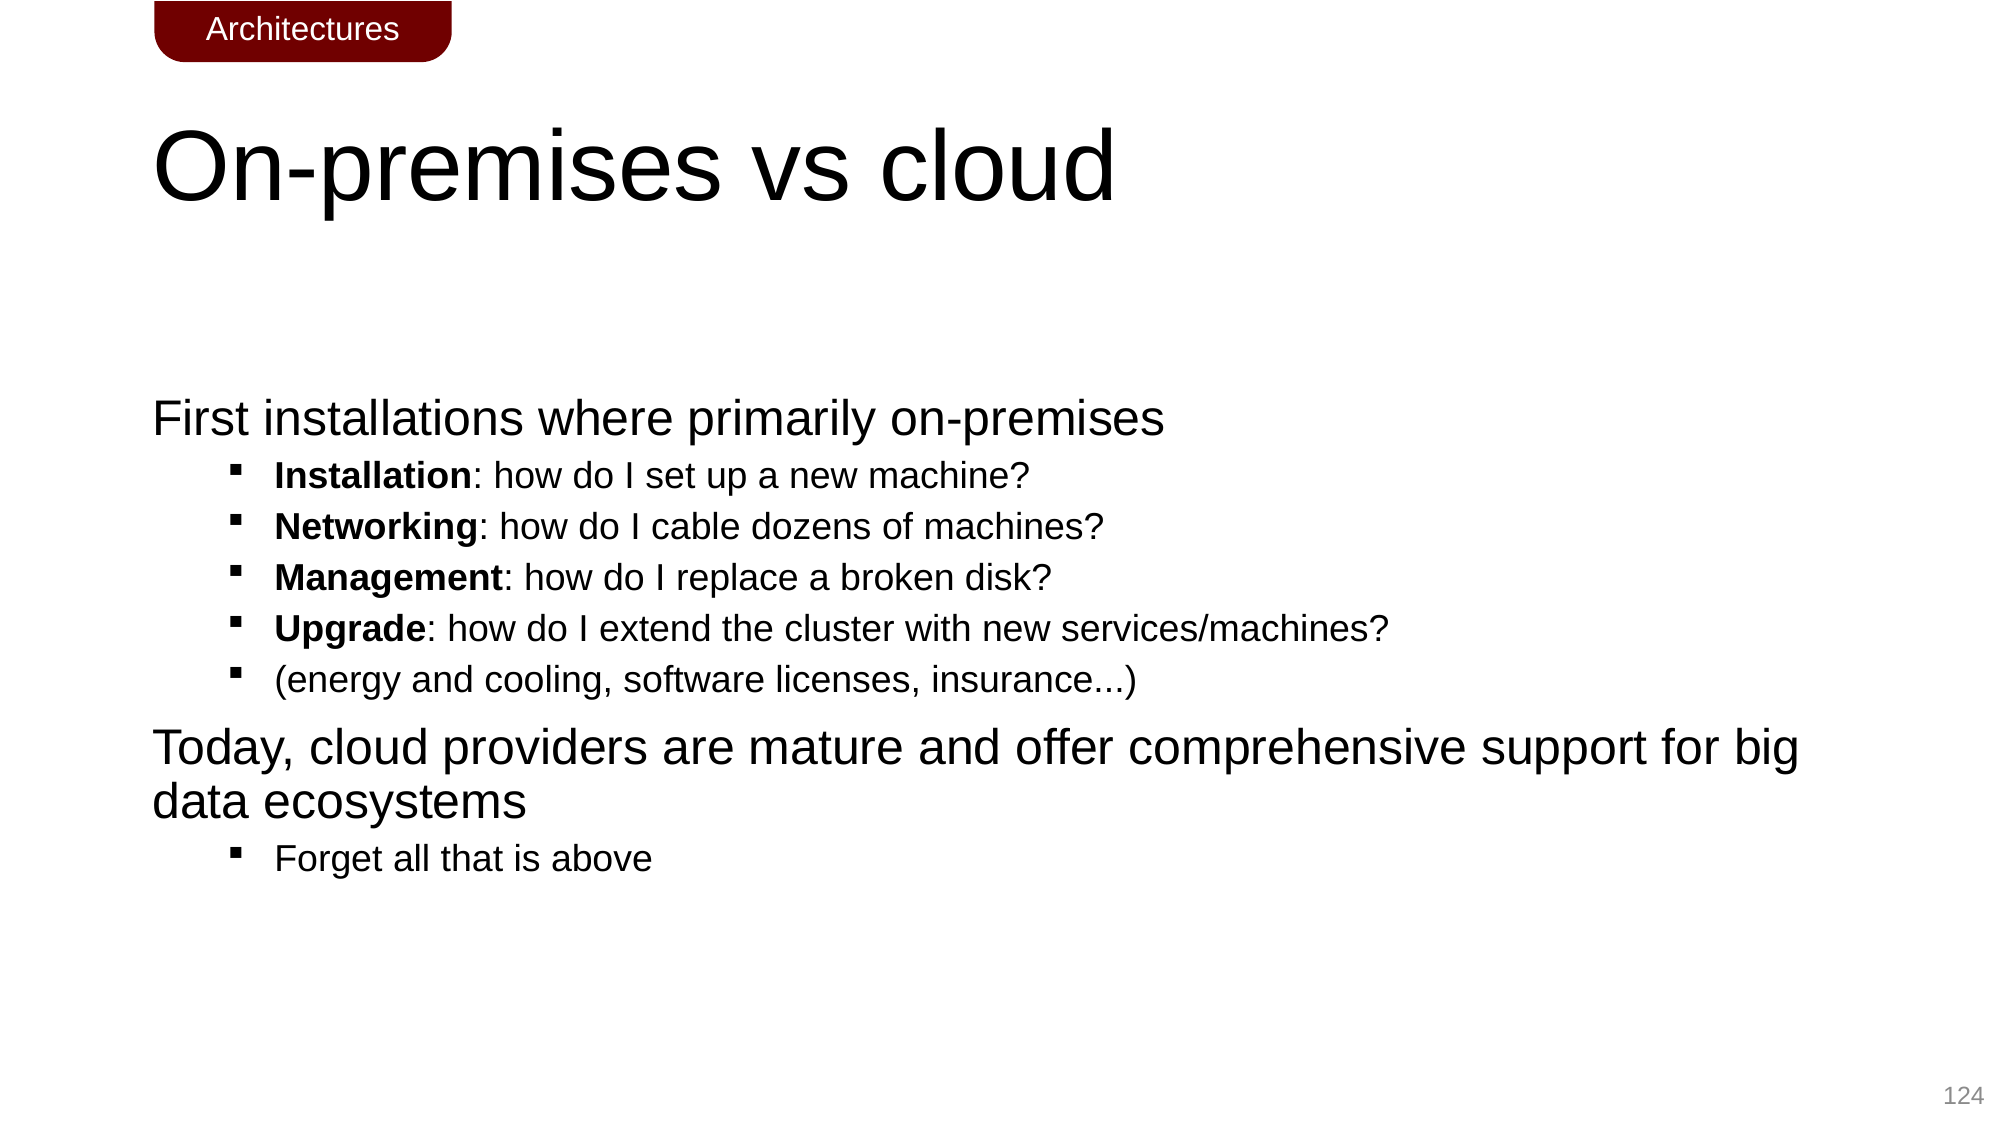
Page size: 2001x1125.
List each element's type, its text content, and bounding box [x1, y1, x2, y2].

text_box Architectures [154, 1, 452, 63]
title On-premises vs cloud [137, 59, 1863, 278]
list First installations where primarily on-premises Installation: how do I set up a new machine? Networking: how do I cable dozens of machines? Management: how do I replace a broken disk? Upgrade: how do I extend the cluster with new services/machines? (energy and cooling, software licenses, insurance...) Today, cloud providers are mature and offer comprehensive support for big data ecosystems Forget all that is above [137, 278, 1863, 993]
slide_number 124 [1550, 1065, 2000, 1125]
